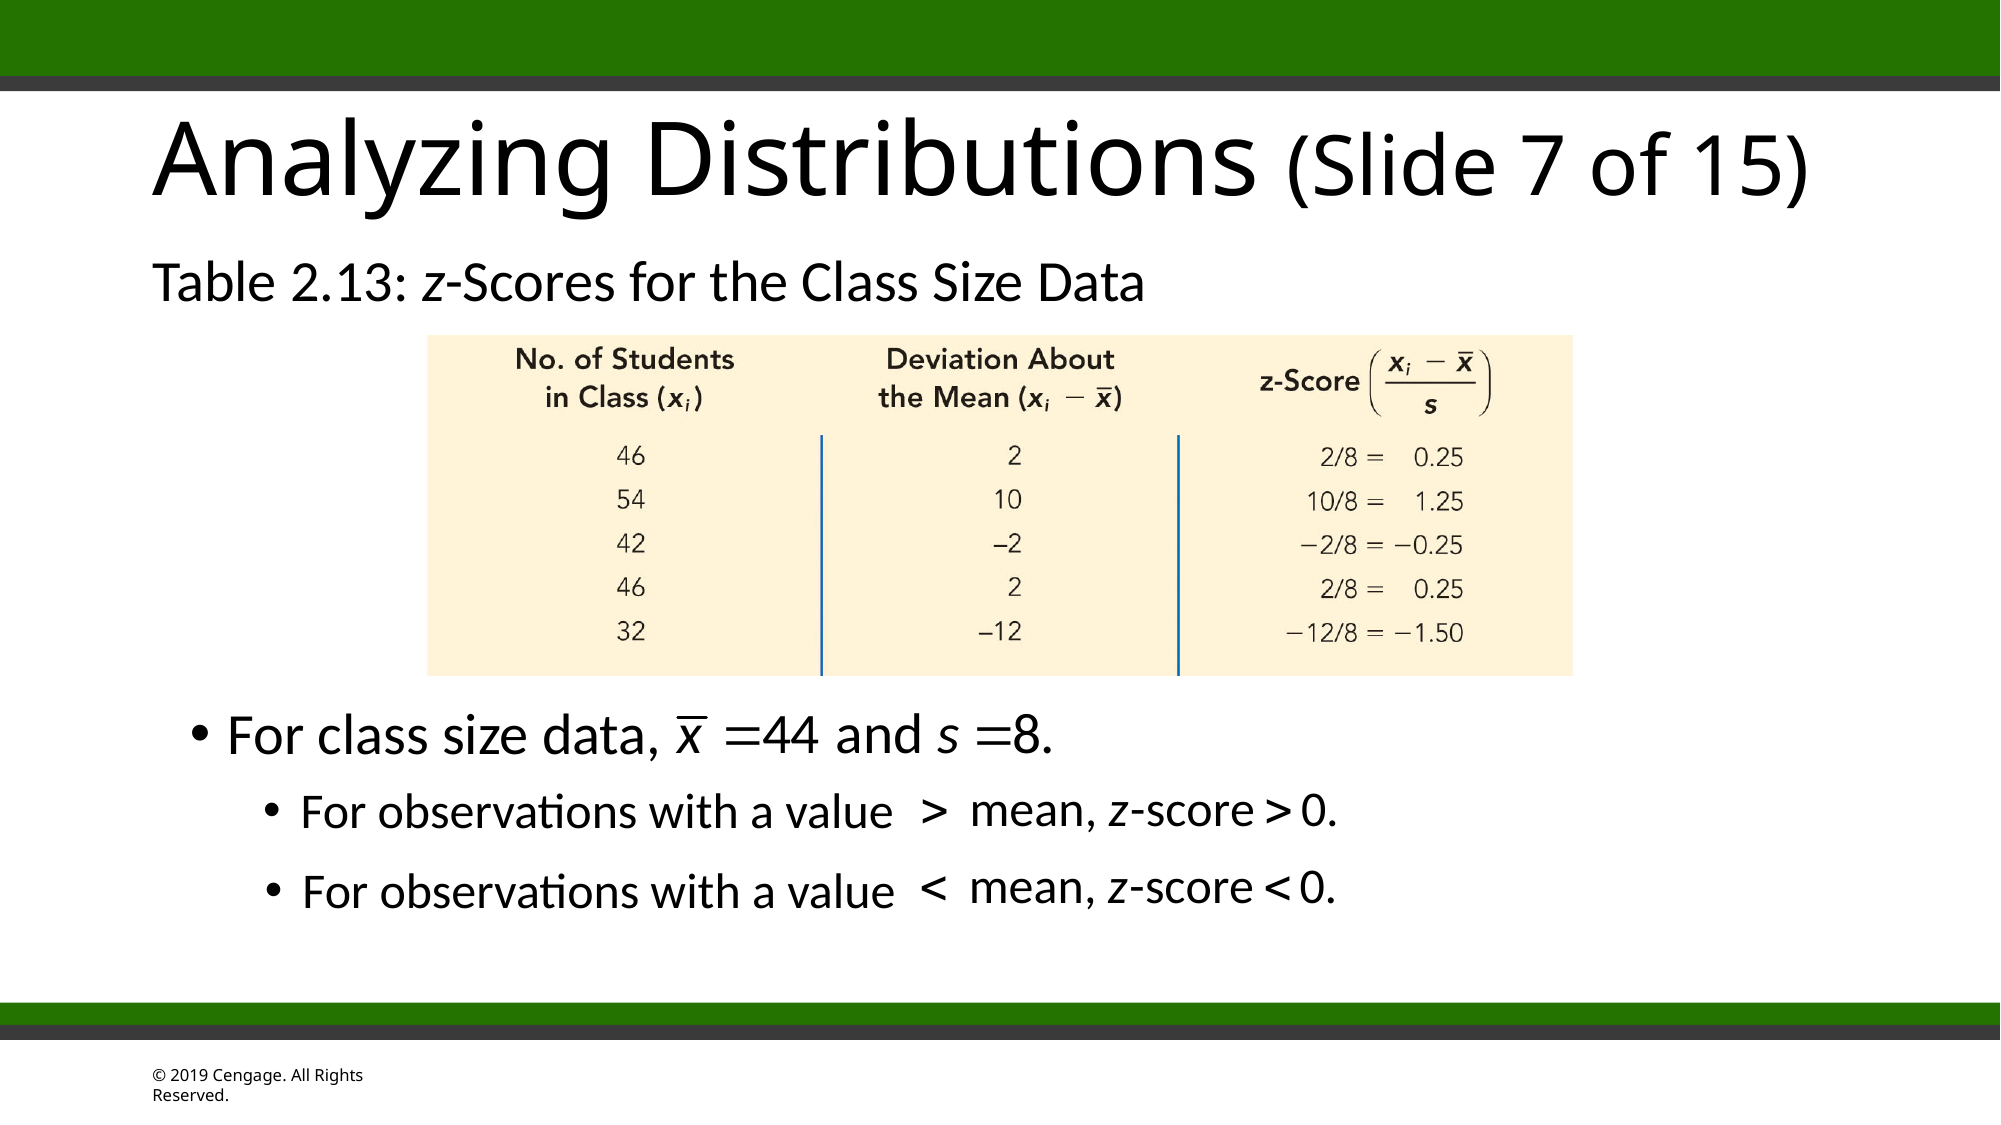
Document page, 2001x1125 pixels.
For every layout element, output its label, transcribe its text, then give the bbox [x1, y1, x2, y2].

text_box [912, 862, 1347, 921]
title Analyzing Distributions (Slide 7 of 15) [137, 99, 1863, 235]
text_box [912, 785, 1347, 844]
list For class size data, [137, 696, 825, 769]
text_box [666, 701, 1065, 769]
list For observations with a value [137, 857, 913, 1042]
list Table 2.13: z-Scores for the Class Size Data [137, 235, 1863, 341]
picture [424, 335, 1576, 676]
list For observations with a value [135, 778, 967, 902]
